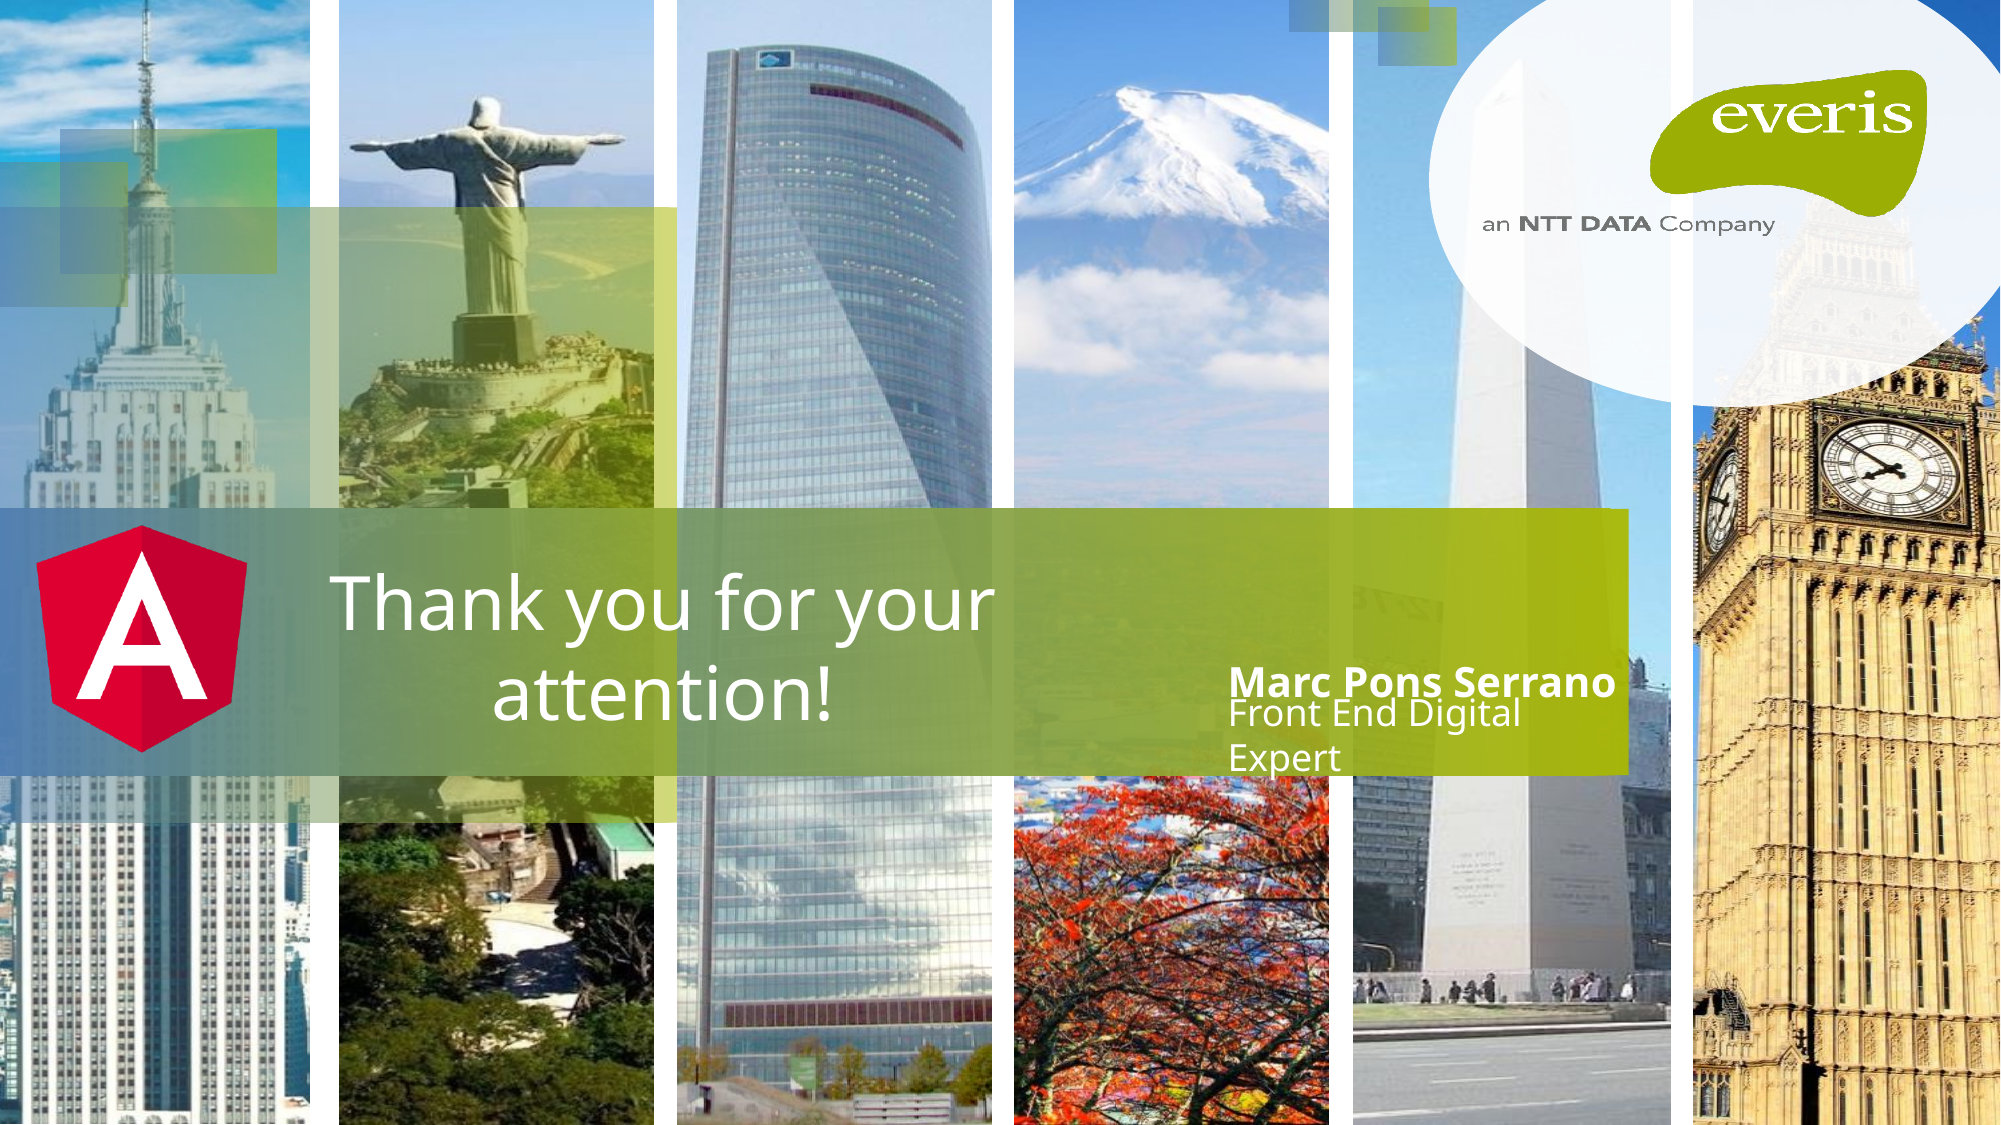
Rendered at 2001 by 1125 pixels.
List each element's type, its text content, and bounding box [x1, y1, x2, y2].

picture [0, 491, 284, 775]
picture [0, 0, 310, 207]
title Thank you for your attention! [287, 527, 1048, 764]
picture [339, 823, 654, 1125]
picture [0, 823, 310, 1124]
text_box Front End Digital Expert [1212, 728, 1650, 764]
picture [1693, 286, 2001, 1125]
picture [1919, 0, 2001, 74]
picture [339, 0, 654, 207]
picture [1014, 776, 1329, 1125]
picture [677, 0, 992, 508]
picture [677, 776, 992, 1125]
picture [1014, 0, 1329, 508]
text_box Marc Pons Serrano [1212, 633, 1650, 728]
picture [1353, 0, 1957, 1125]
